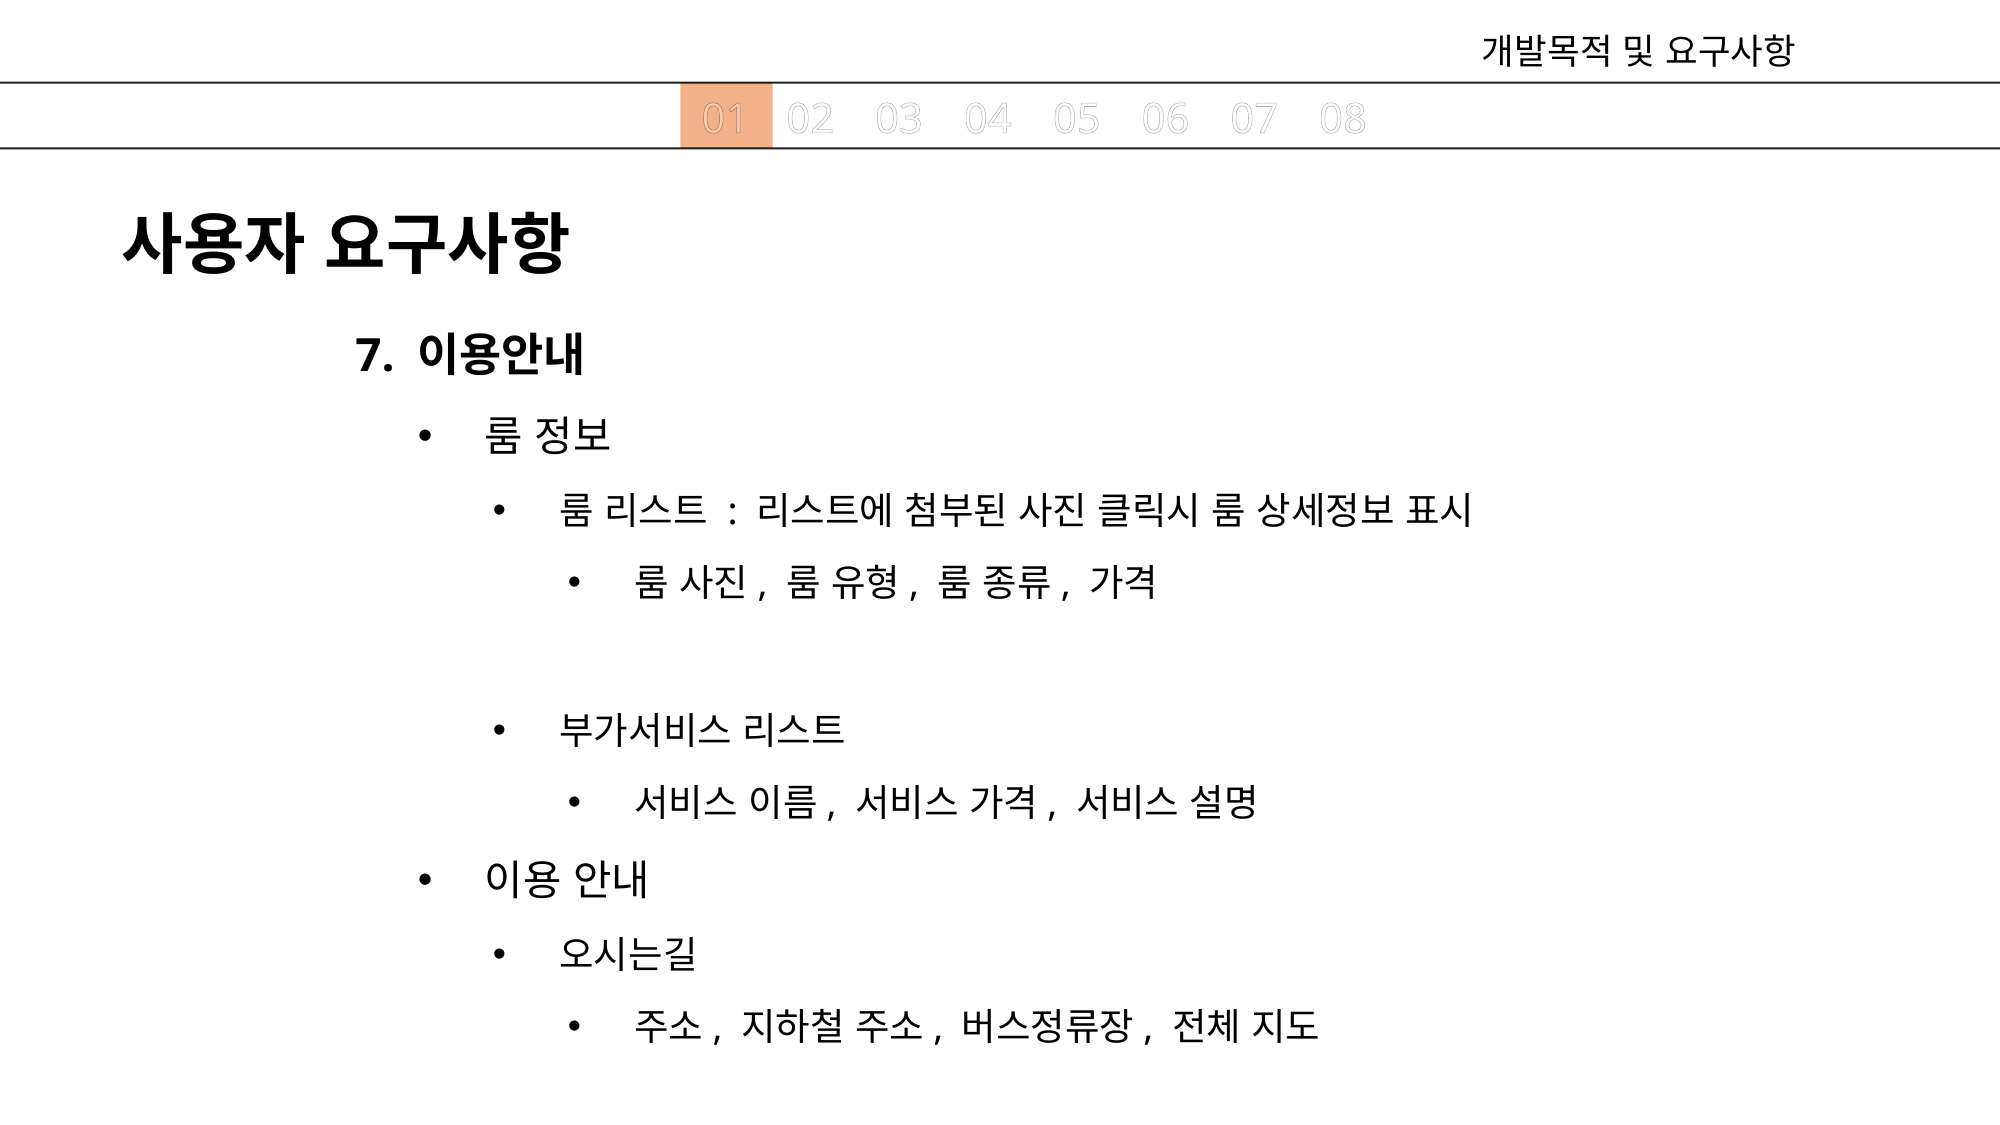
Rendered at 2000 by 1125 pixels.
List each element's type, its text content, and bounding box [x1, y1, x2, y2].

text_box 사용자 요구사항 [106, 193, 640, 289]
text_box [680, 93, 1394, 147]
text_box 개발목적 및 요구사항 [1407, 21, 1812, 78]
text_box 7. 이용안내 룸 정보 룸 리스트 : 리스트에 첨부된 사진 클릭시 룸 상세정보 표시 룸 사진, 룸 유형, 룸 종류, 가격 부가서비스 리스트 서비스 이름, 서비스 가격, 서비스 설명 이용 안내 오시는길 주소, 지하철 주소, 버스정류장, 전체 지도 [340, 290, 1945, 1056]
